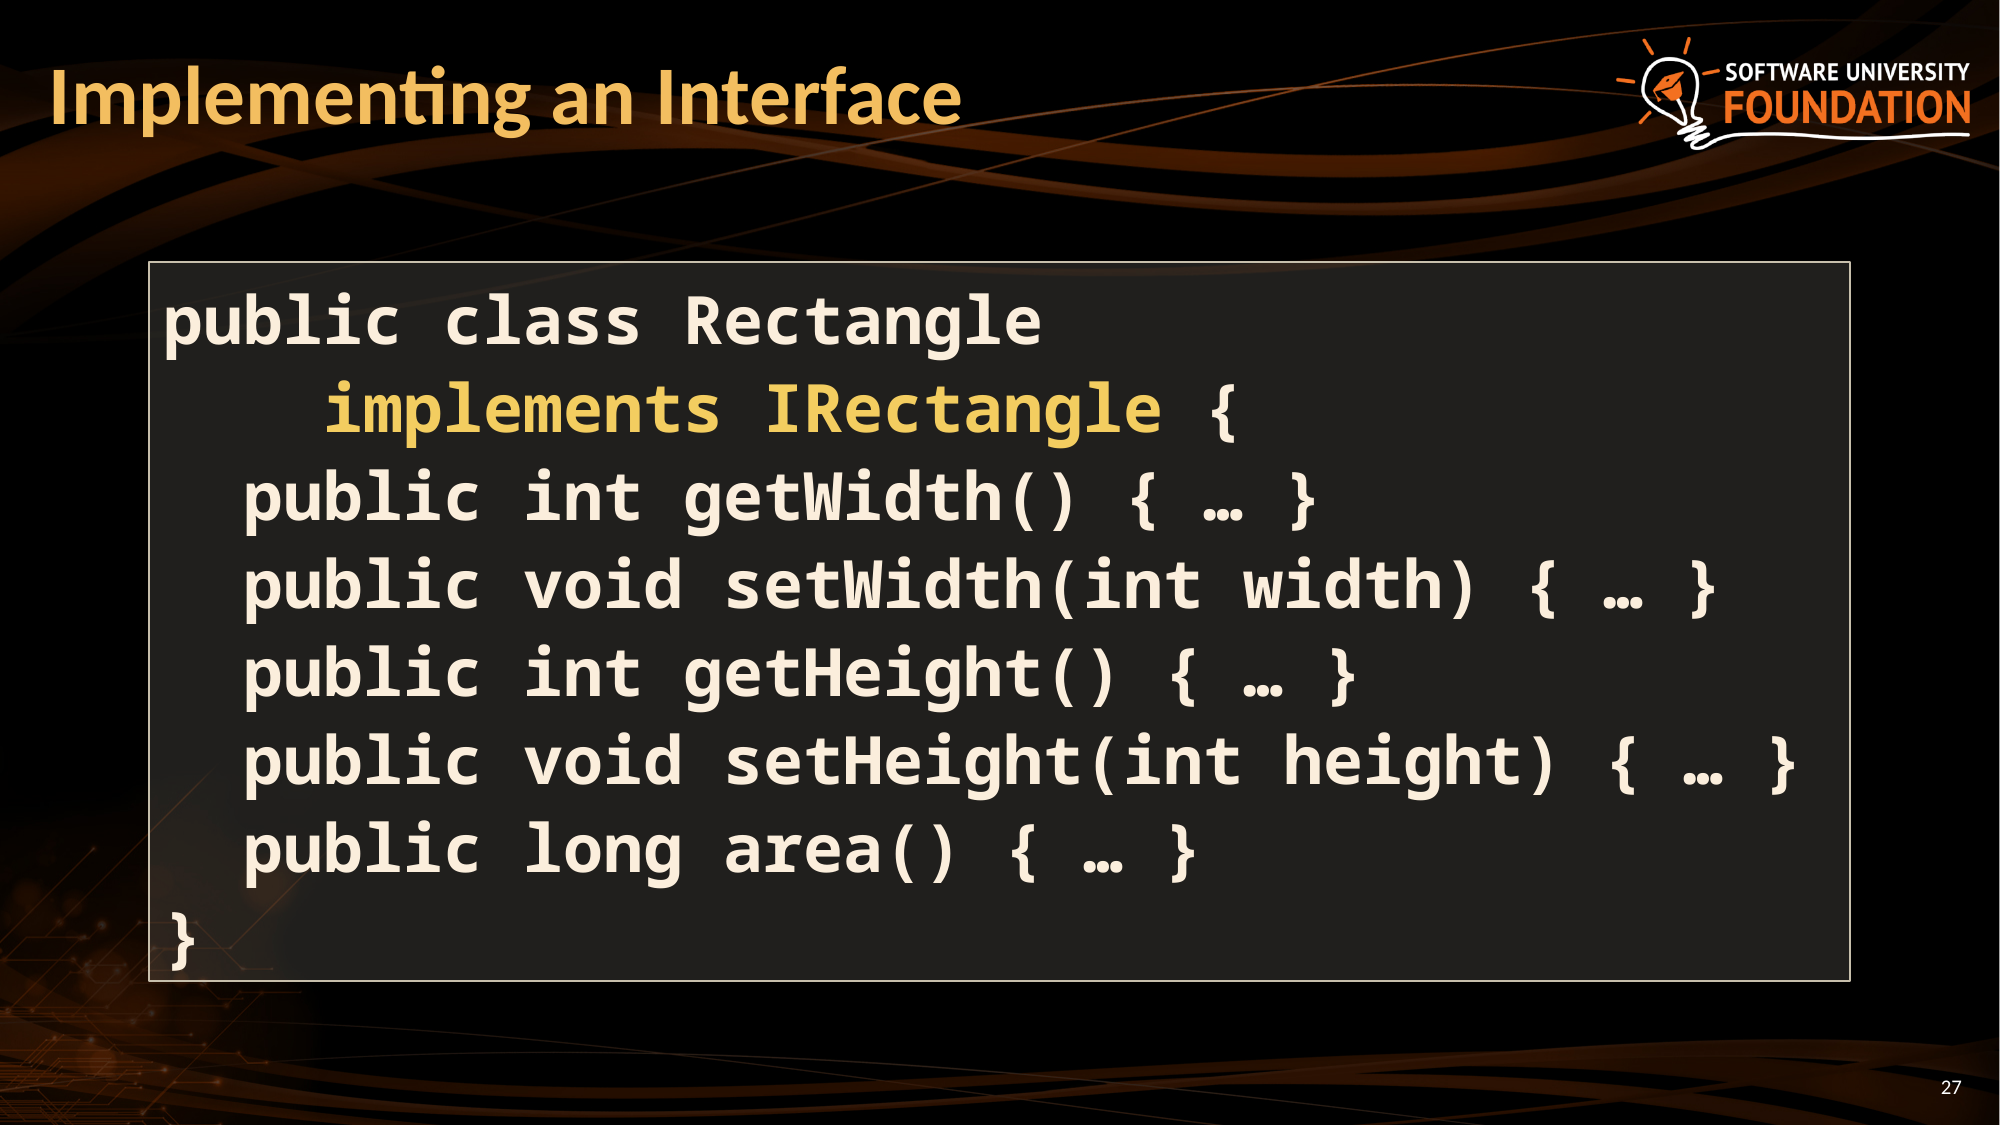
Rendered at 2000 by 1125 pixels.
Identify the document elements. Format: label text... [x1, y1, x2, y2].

title Implementing an Interface [30, 6, 1602, 189]
picture [0, 0, 2000, 1125]
slide_number 27 [1897, 1070, 1968, 1103]
text_box public class Rectangle implements IRectangle { public int getWidth() { … } public void setWidth(int width) { … } public int getHeight() { … } public void setHeight(int height) { … } public long area() { … } } [148, 262, 1850, 981]
